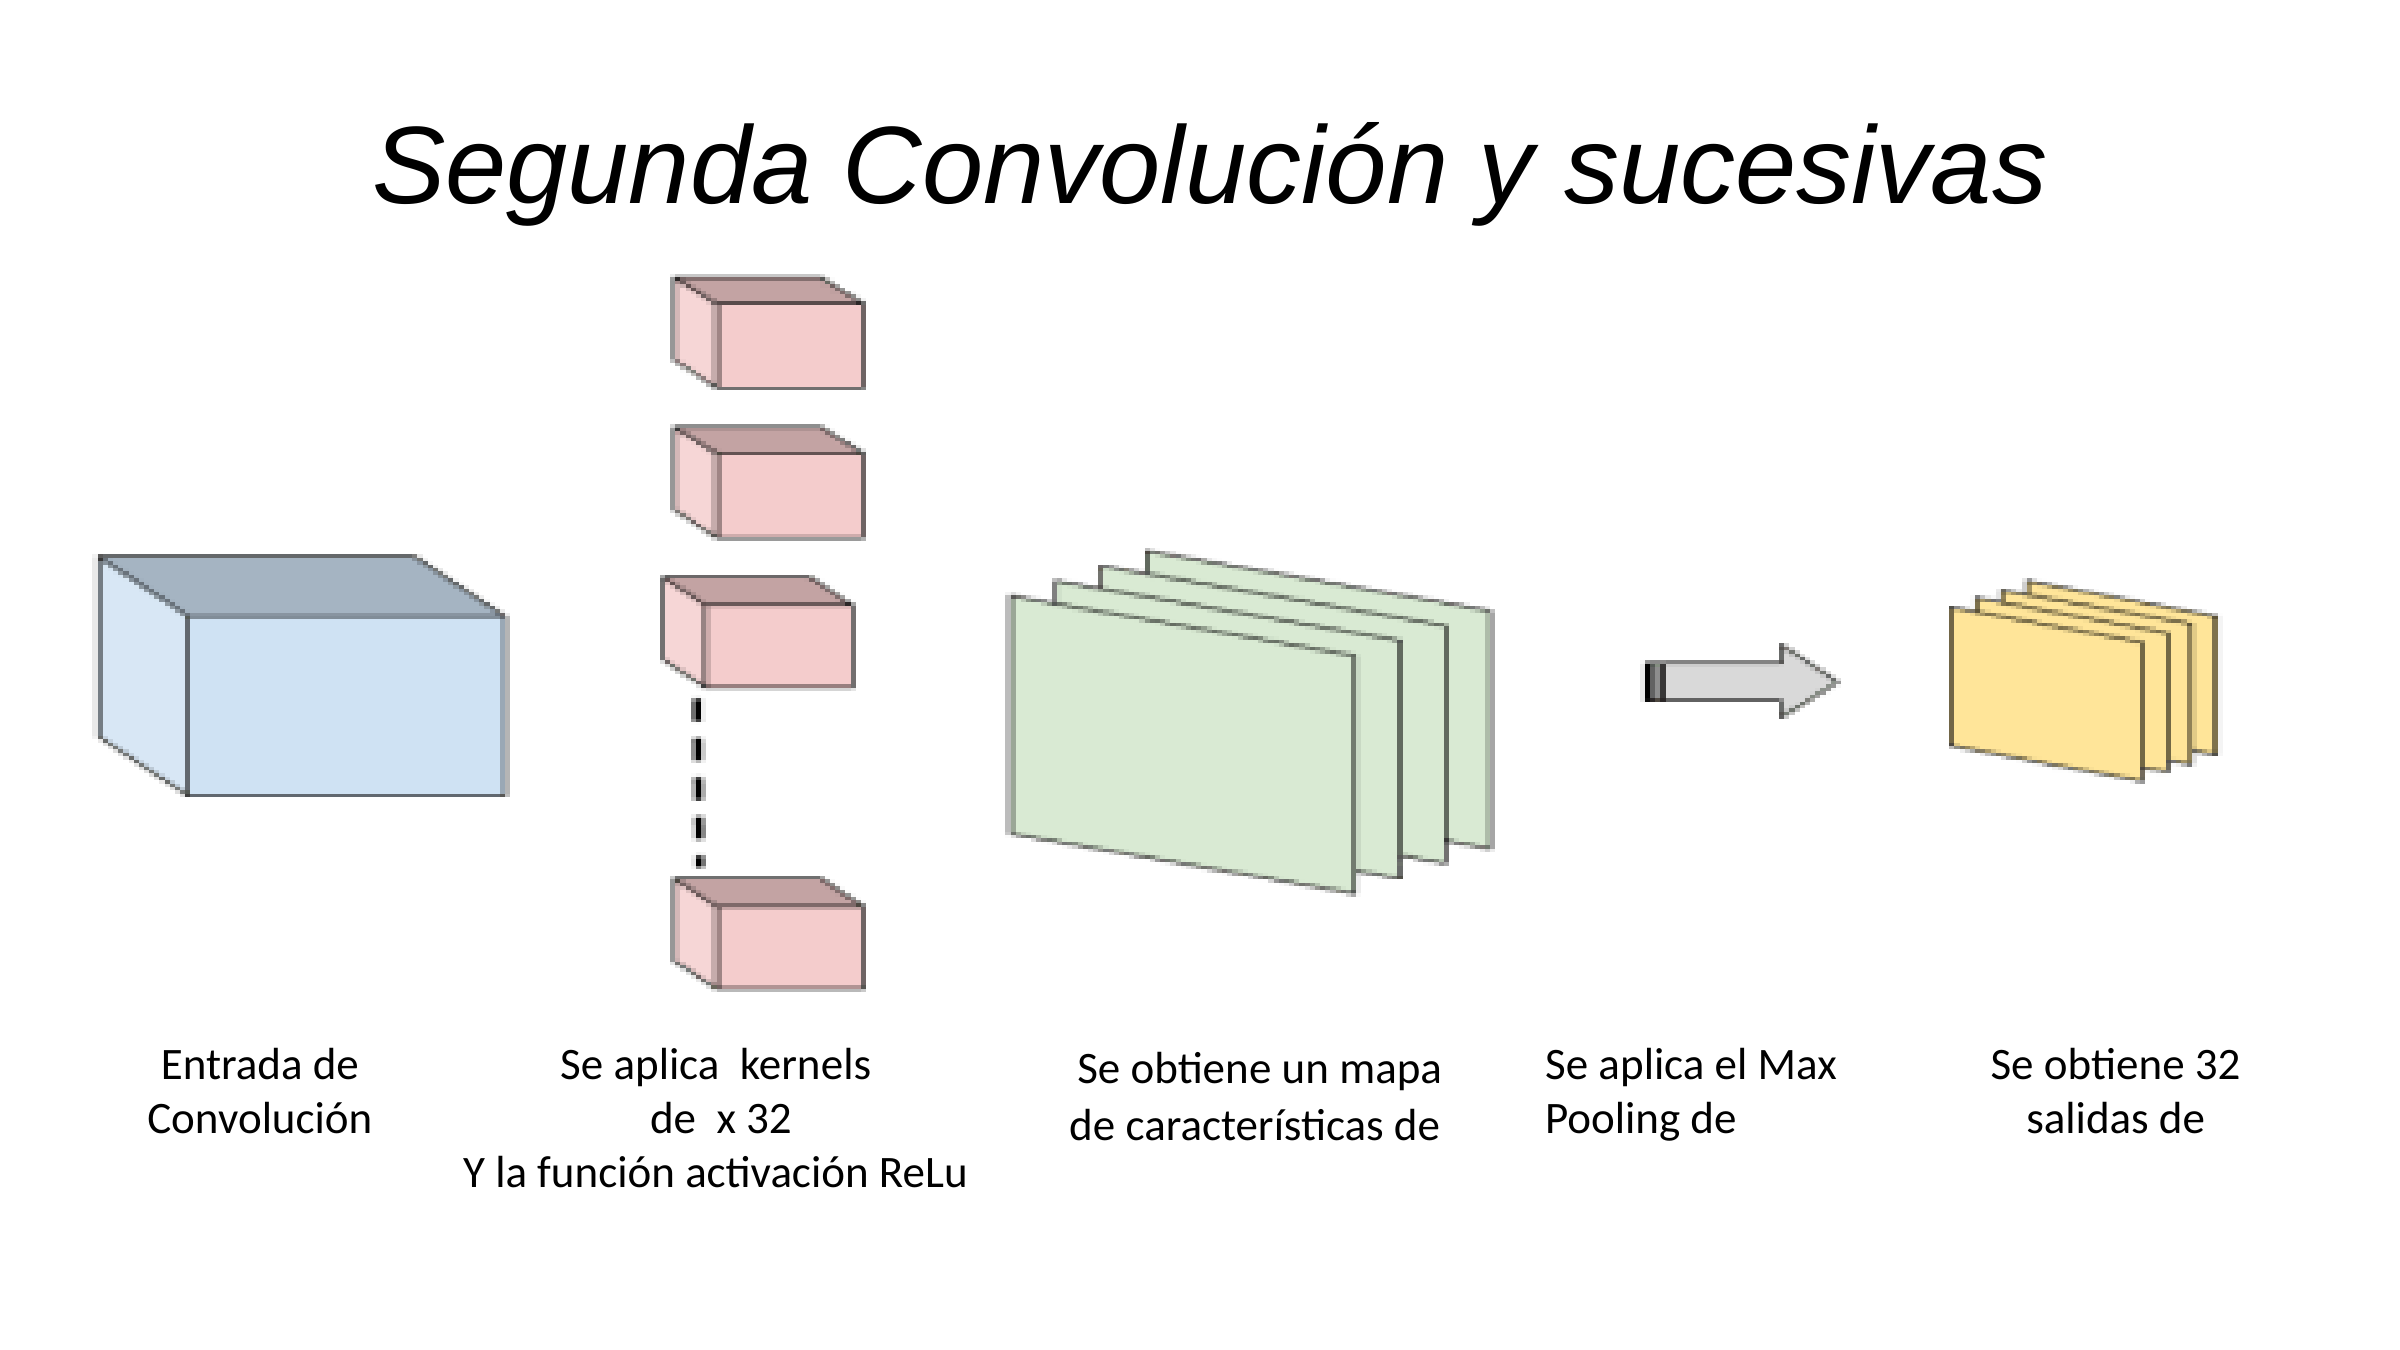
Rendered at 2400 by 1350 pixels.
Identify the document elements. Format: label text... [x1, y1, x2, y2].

picture [77, 195, 2256, 1028]
text_box Segunda Convolución y sucesivas [357, 86, 2064, 195]
